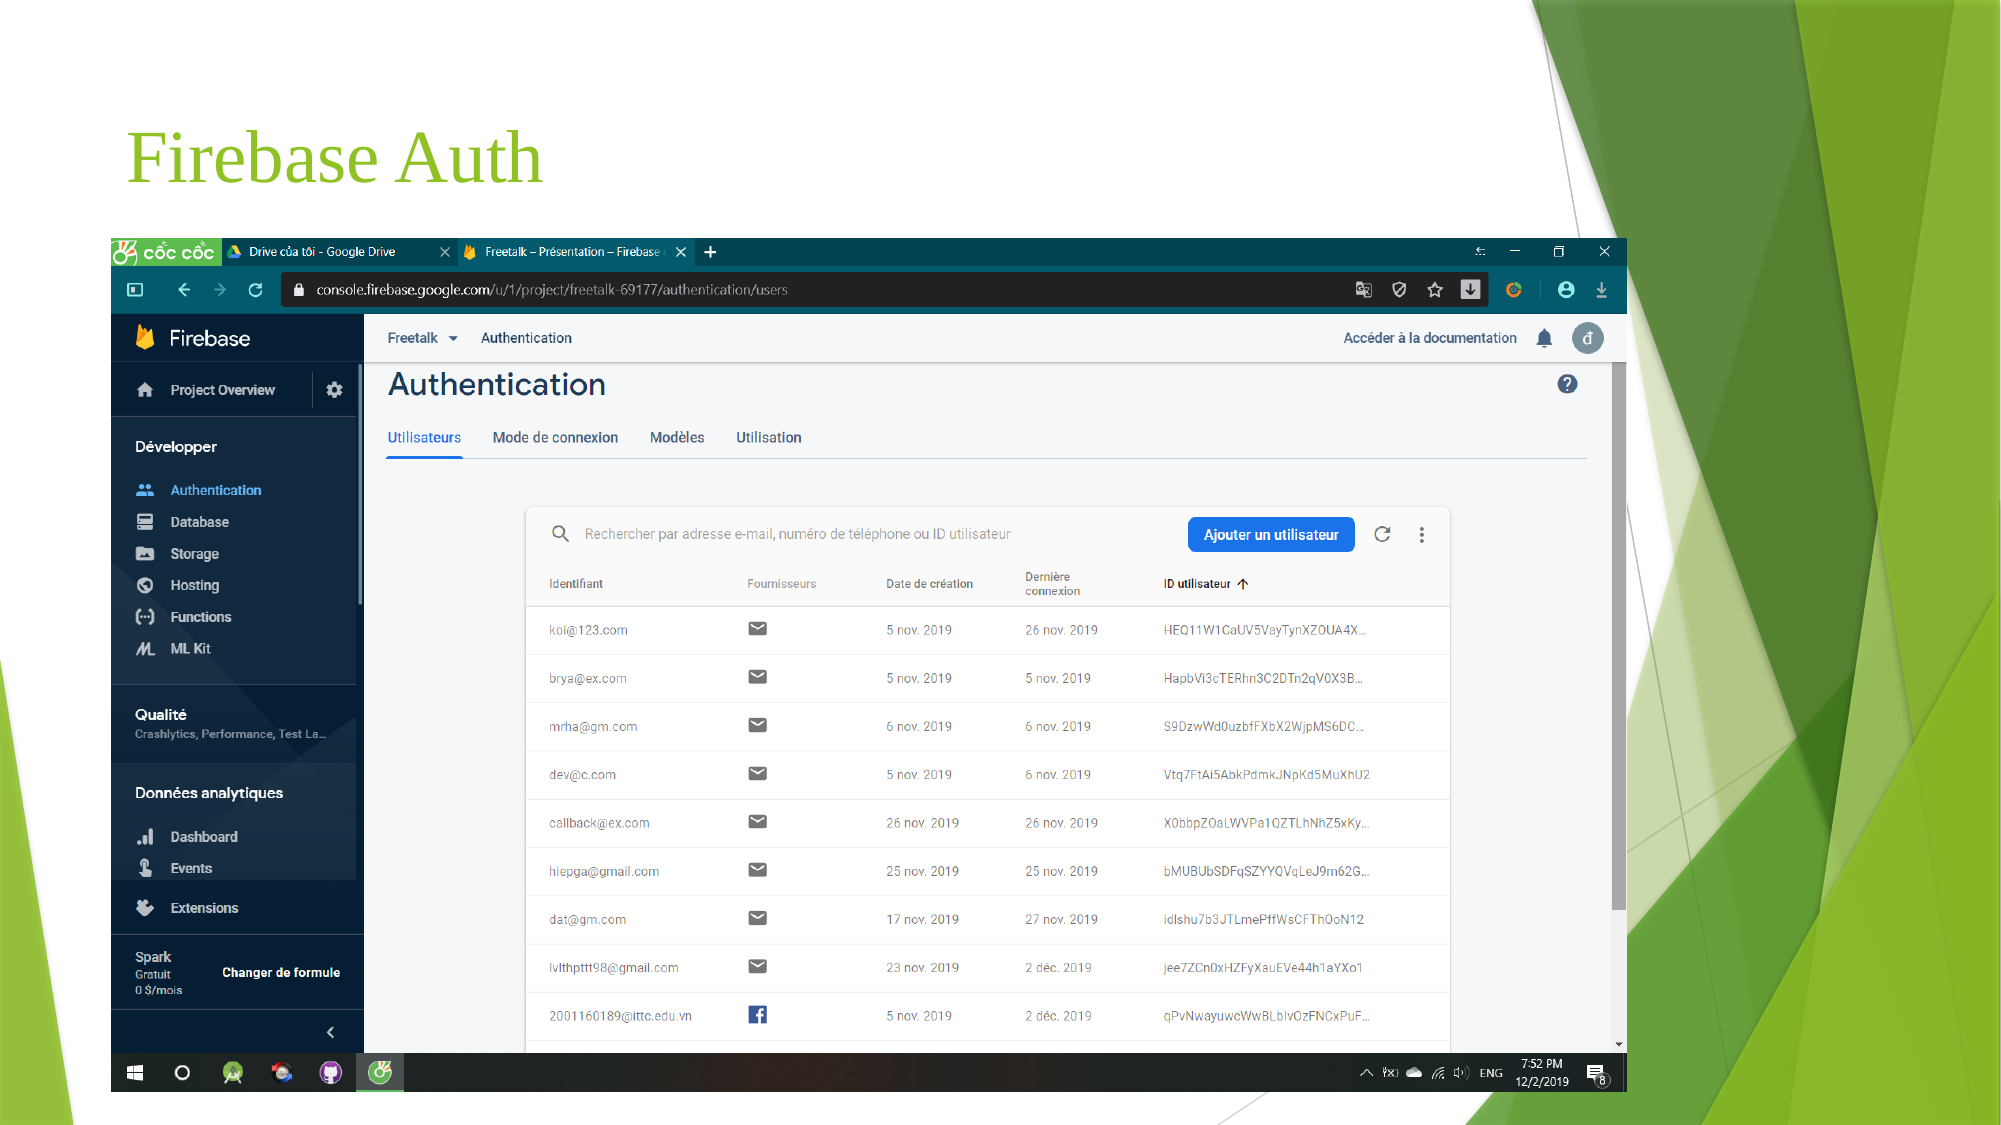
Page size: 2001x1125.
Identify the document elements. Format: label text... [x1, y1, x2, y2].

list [110, 238, 1628, 1092]
title Firebase Auth [111, 99, 1522, 238]
